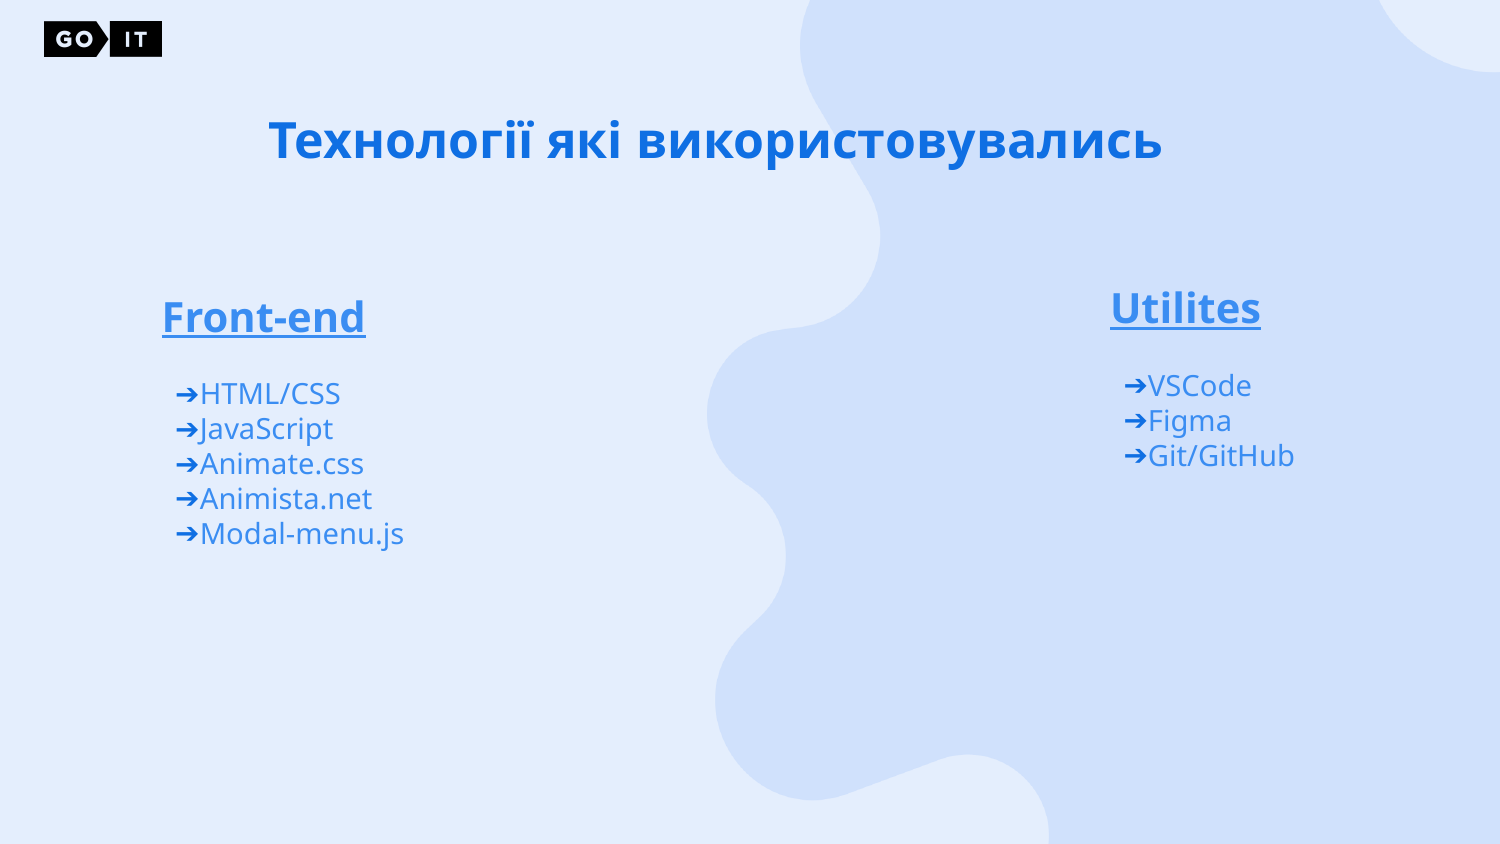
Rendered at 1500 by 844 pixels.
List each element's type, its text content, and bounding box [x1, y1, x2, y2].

text_box Front-end HTML/CSS JavaScript Animate.css Animista.net Modal-menu.js [152, 275, 465, 566]
picture [0, 0, 1500, 844]
text_box Utilites VSCode Figma Git/GitHub [1094, 266, 1344, 557]
text_box Технології які використовувались [253, 93, 1286, 184]
